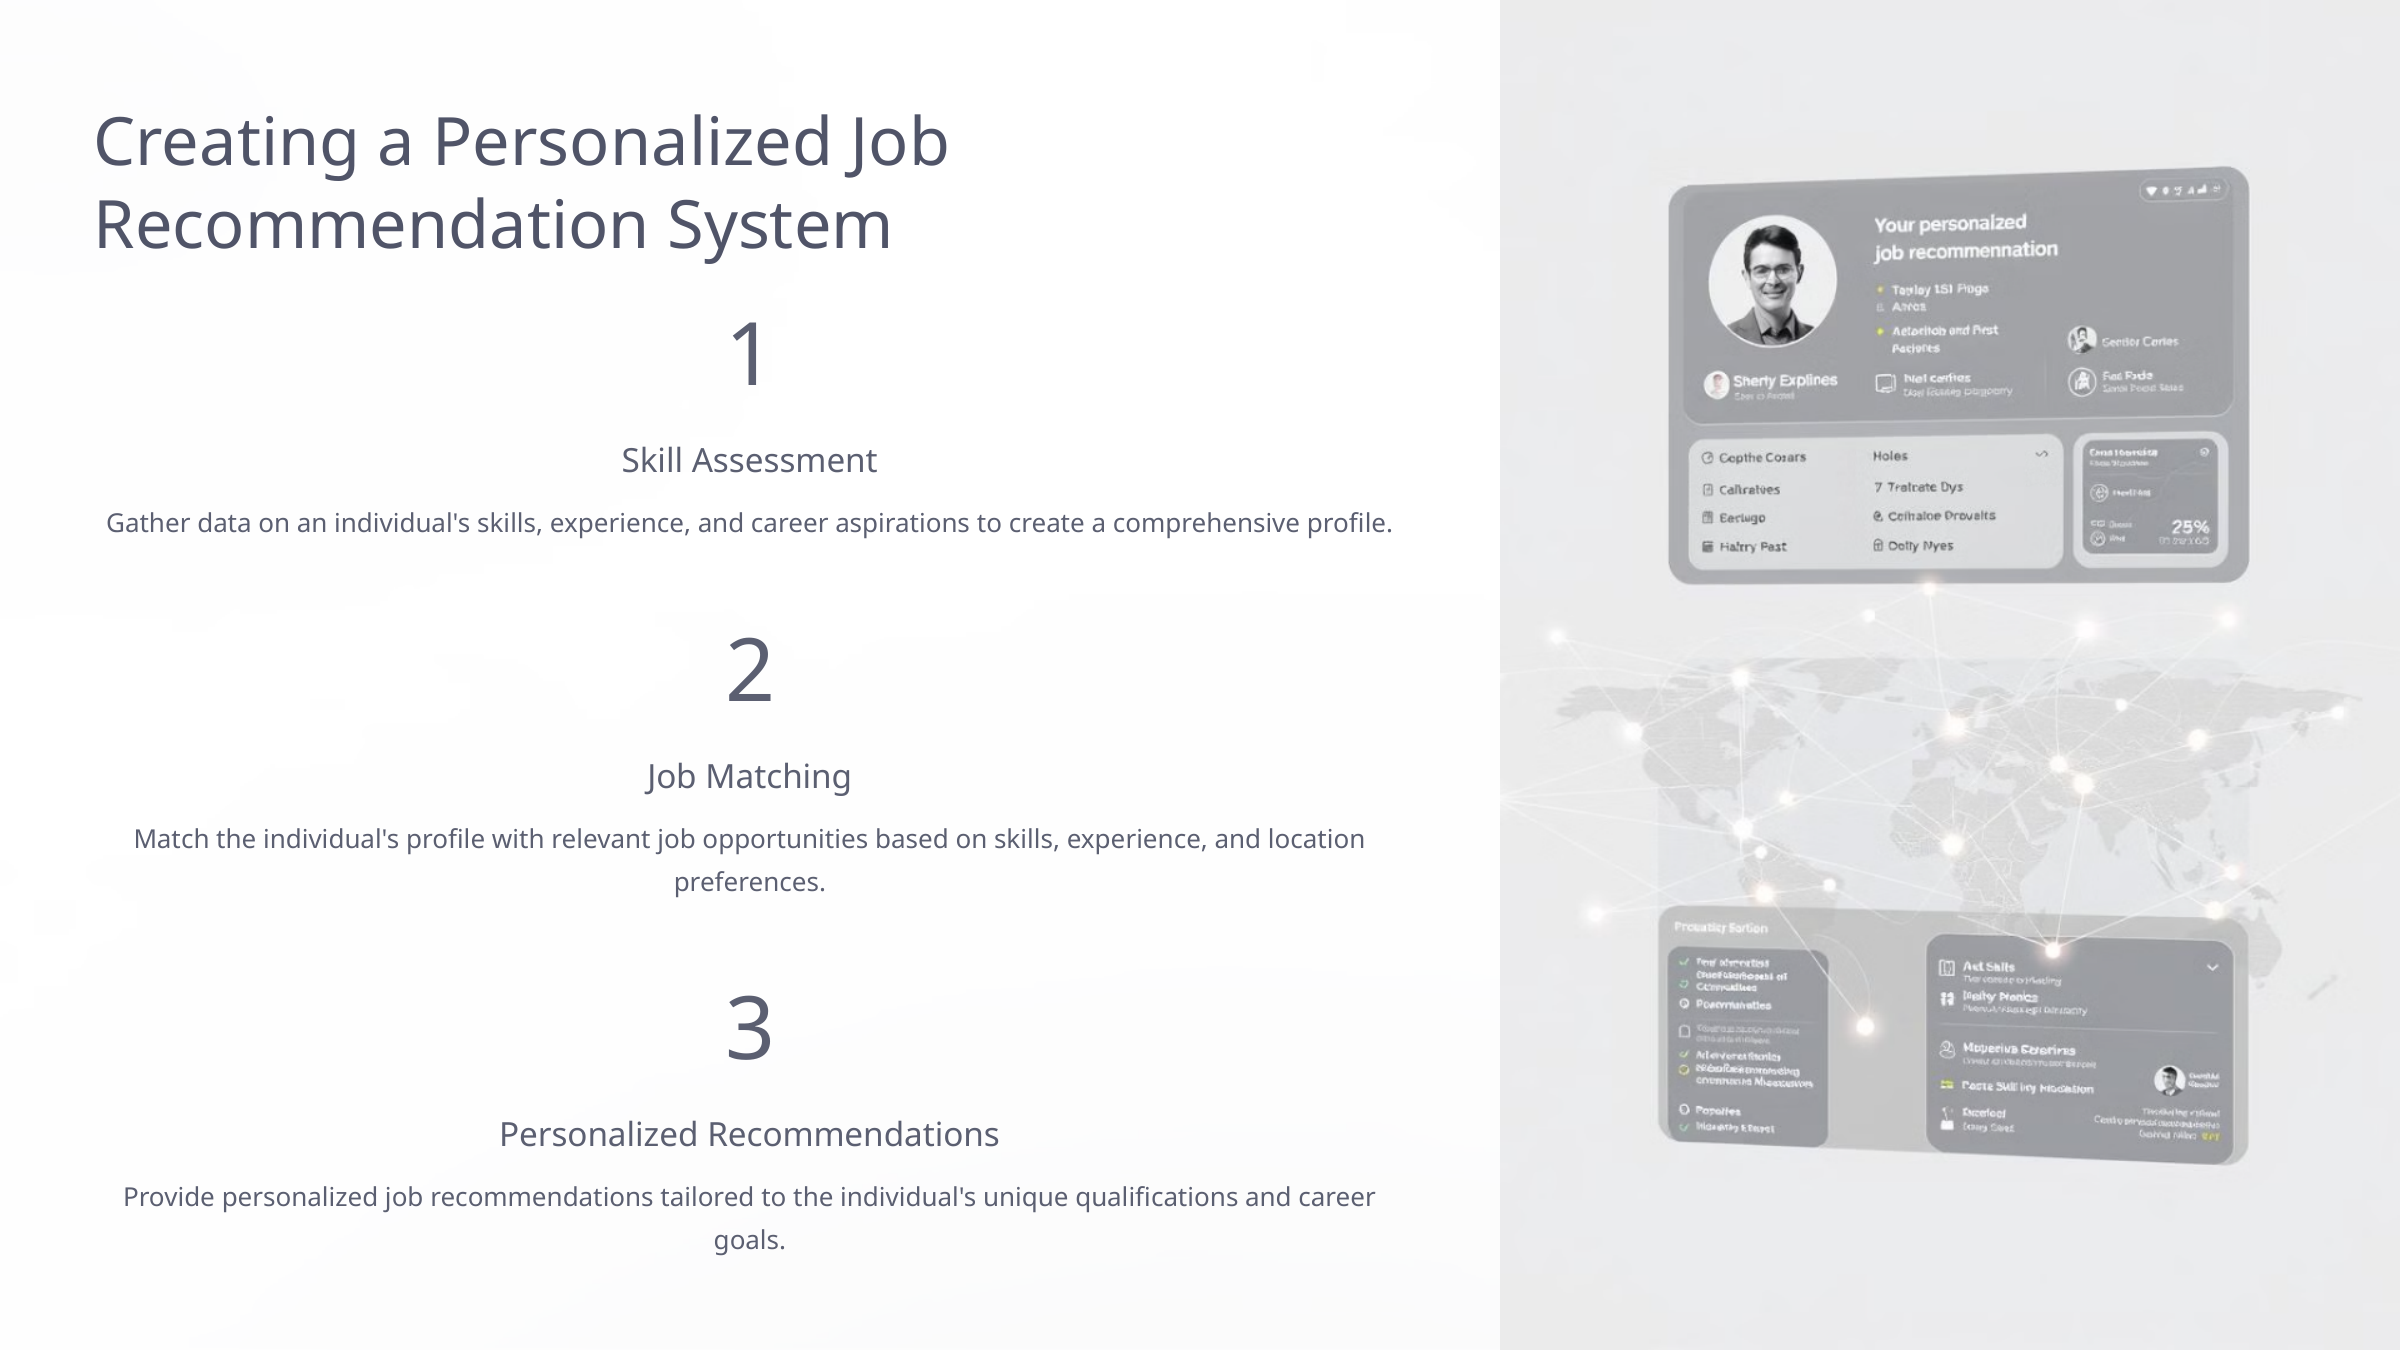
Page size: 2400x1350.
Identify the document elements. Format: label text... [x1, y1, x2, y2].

text_box Personalized Recommendations [496, 1111, 1004, 1154]
text_box 1 [93, 315, 1407, 404]
text_box 2 [93, 631, 1407, 720]
text_box Creating a Personalized Job Recommendation System [93, 95, 1407, 263]
picture [1499, 0, 2400, 1350]
text_box 3 [93, 989, 1407, 1078]
text_box Gather data on an individual's skills, experience, and career aspirations to create a comprehensive profile. [93, 495, 1407, 538]
text_box Skill Assessment [582, 437, 918, 479]
text_box Job Matching [582, 753, 918, 795]
text_box Provide personalized job recommendations tailored to the individual's unique qualifications and career goals. [93, 1169, 1407, 1255]
text_box Match the individual's profile with relevant job opportunities based on skills, experience, and location preferences. [93, 810, 1407, 897]
